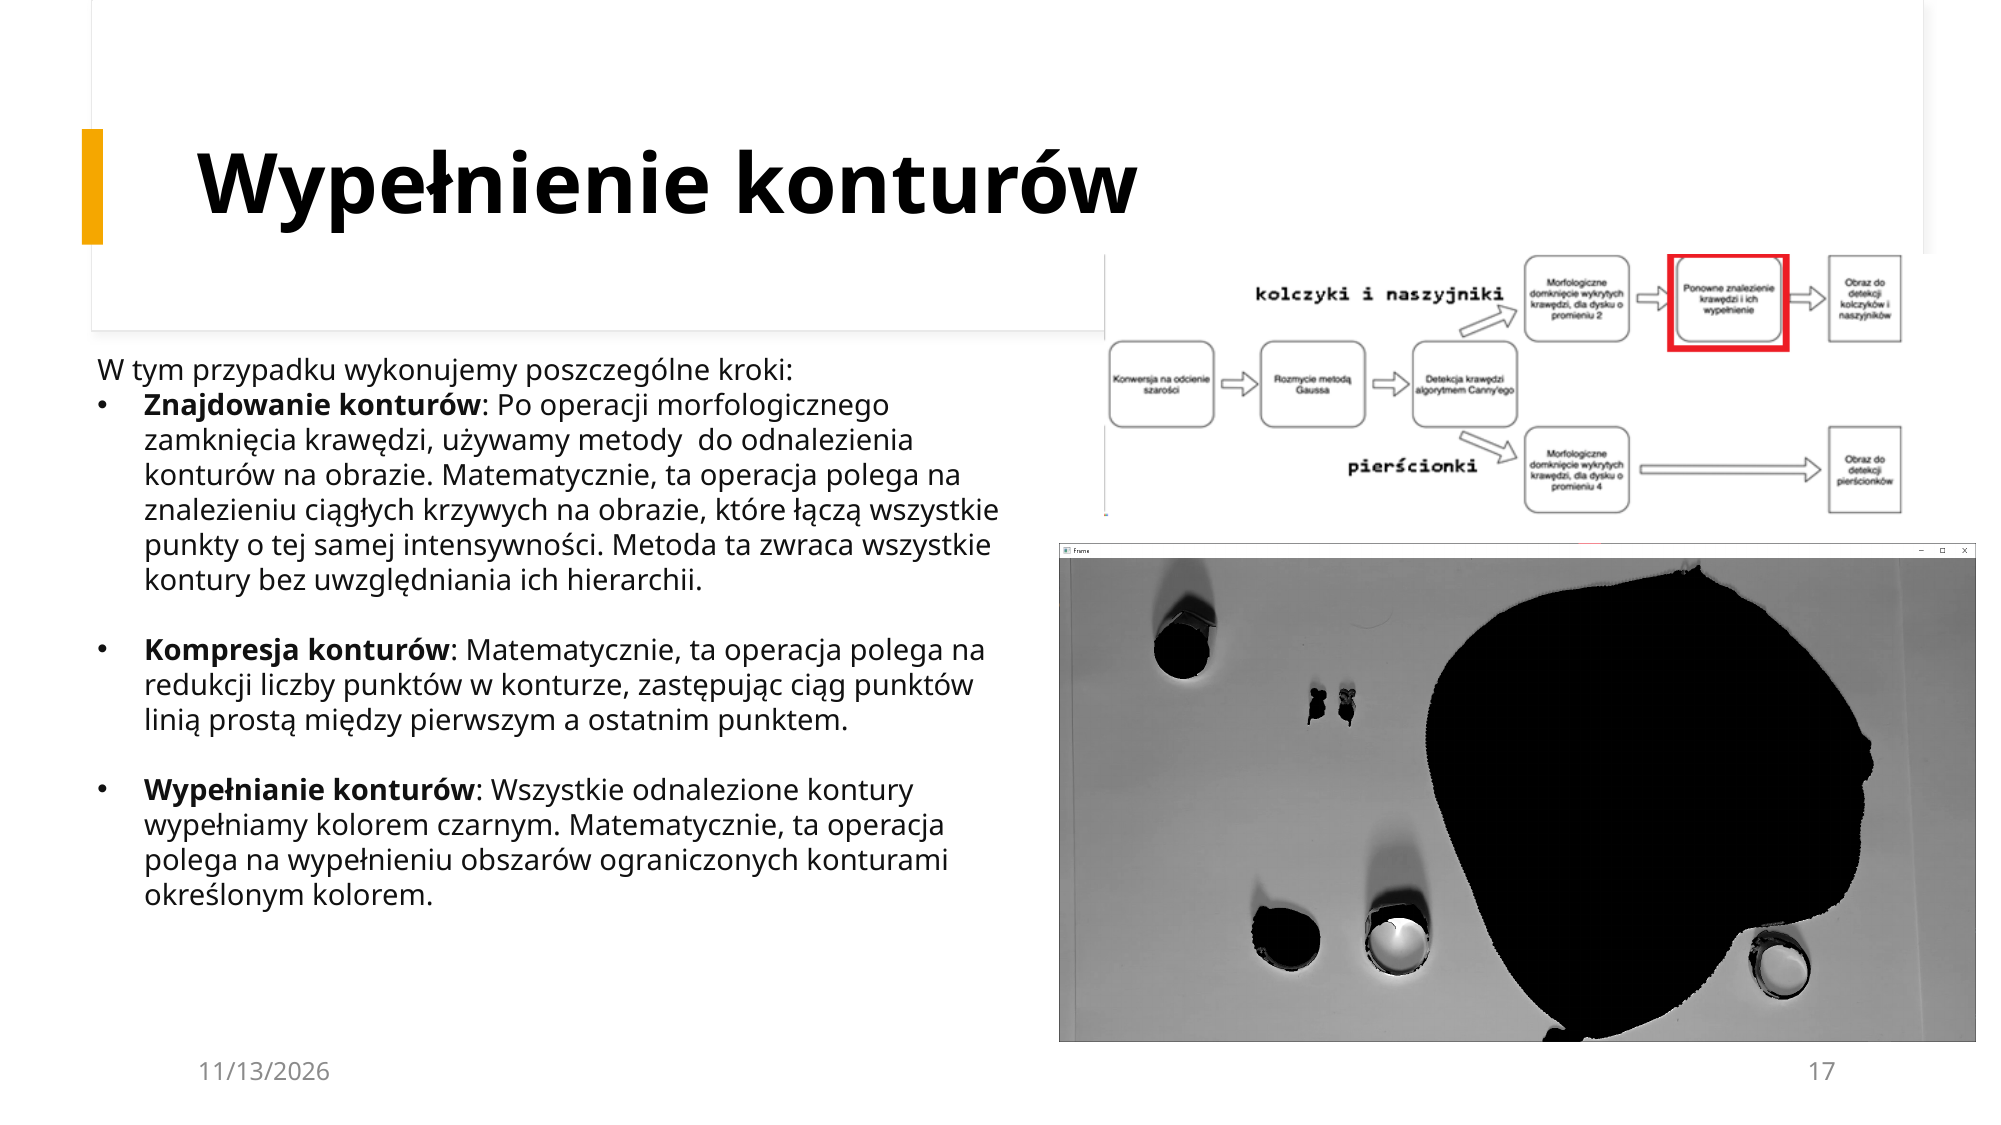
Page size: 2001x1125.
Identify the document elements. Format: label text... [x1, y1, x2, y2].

picture [1104, 254, 1940, 543]
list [1059, 543, 1976, 1042]
title Wypełnienie konturów [183, 90, 1851, 284]
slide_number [183, 1042, 633, 1103]
text_box W tym przypadku wykonujemy poszczególne kroki: Znajdowanie konturów: Po operacji morfologicznego zamknięcia krawędzi, używamy metody do odnalezienia konturów na obrazie. Matematycznie, ta operacja polega na znalezieniu ciągłych krzywych na obrazie, które łączą wszystkie punkty o tej samej intensywności. Metoda ta zwraca wszystkie kontury bez uwzględniania ich hierarchii. Kompresja konturów: Matematycznie, ta operacja polega na redukcji liczby punktów w konturze, zastępując ciąg punktów linią prostą między pierwszym a ostatnim punktem. Wypełnianie konturów: Wszystkie odnalezione kontury wypełniamy kolorem czarnym. Matematycznie, ta operacja polega na wypełnieniu obszarów ograniczonych konturami określonym kolorem. [82, 344, 1046, 954]
slide_number 17 [1401, 1042, 1851, 1103]
